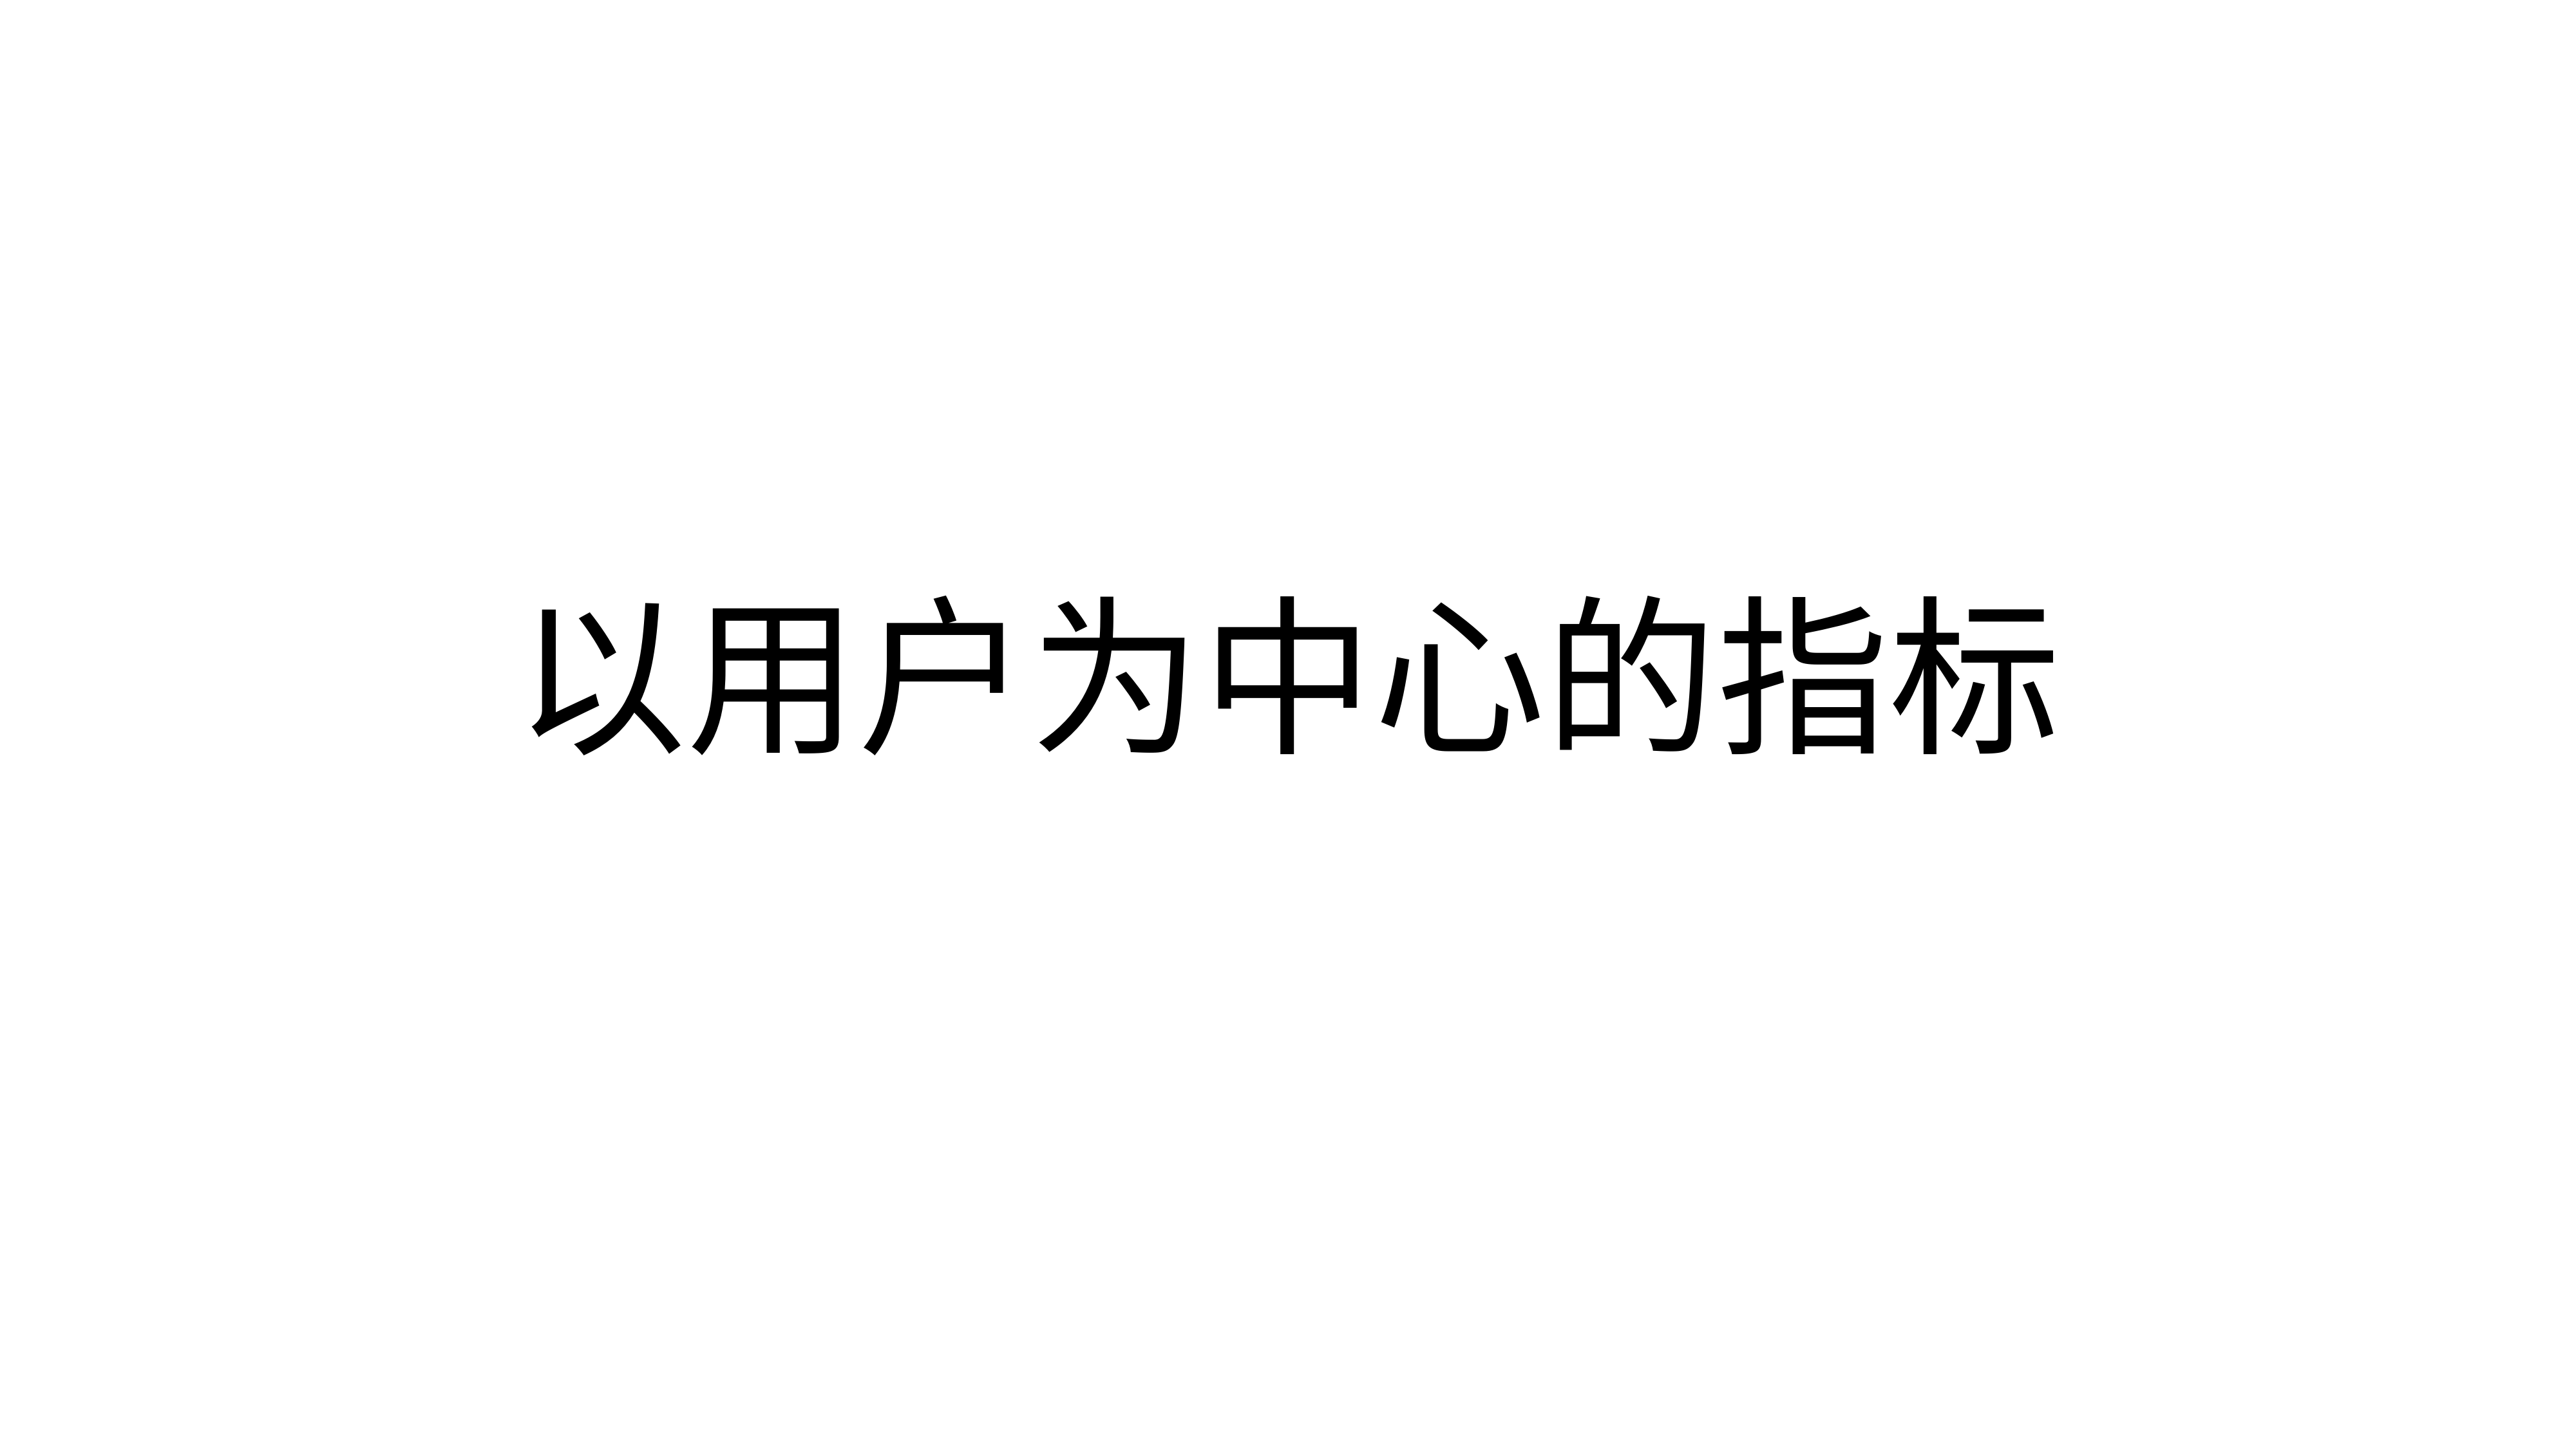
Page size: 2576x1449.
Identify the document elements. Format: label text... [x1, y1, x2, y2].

title 以用户为中心的指标 [128, 342, 2448, 1041]
